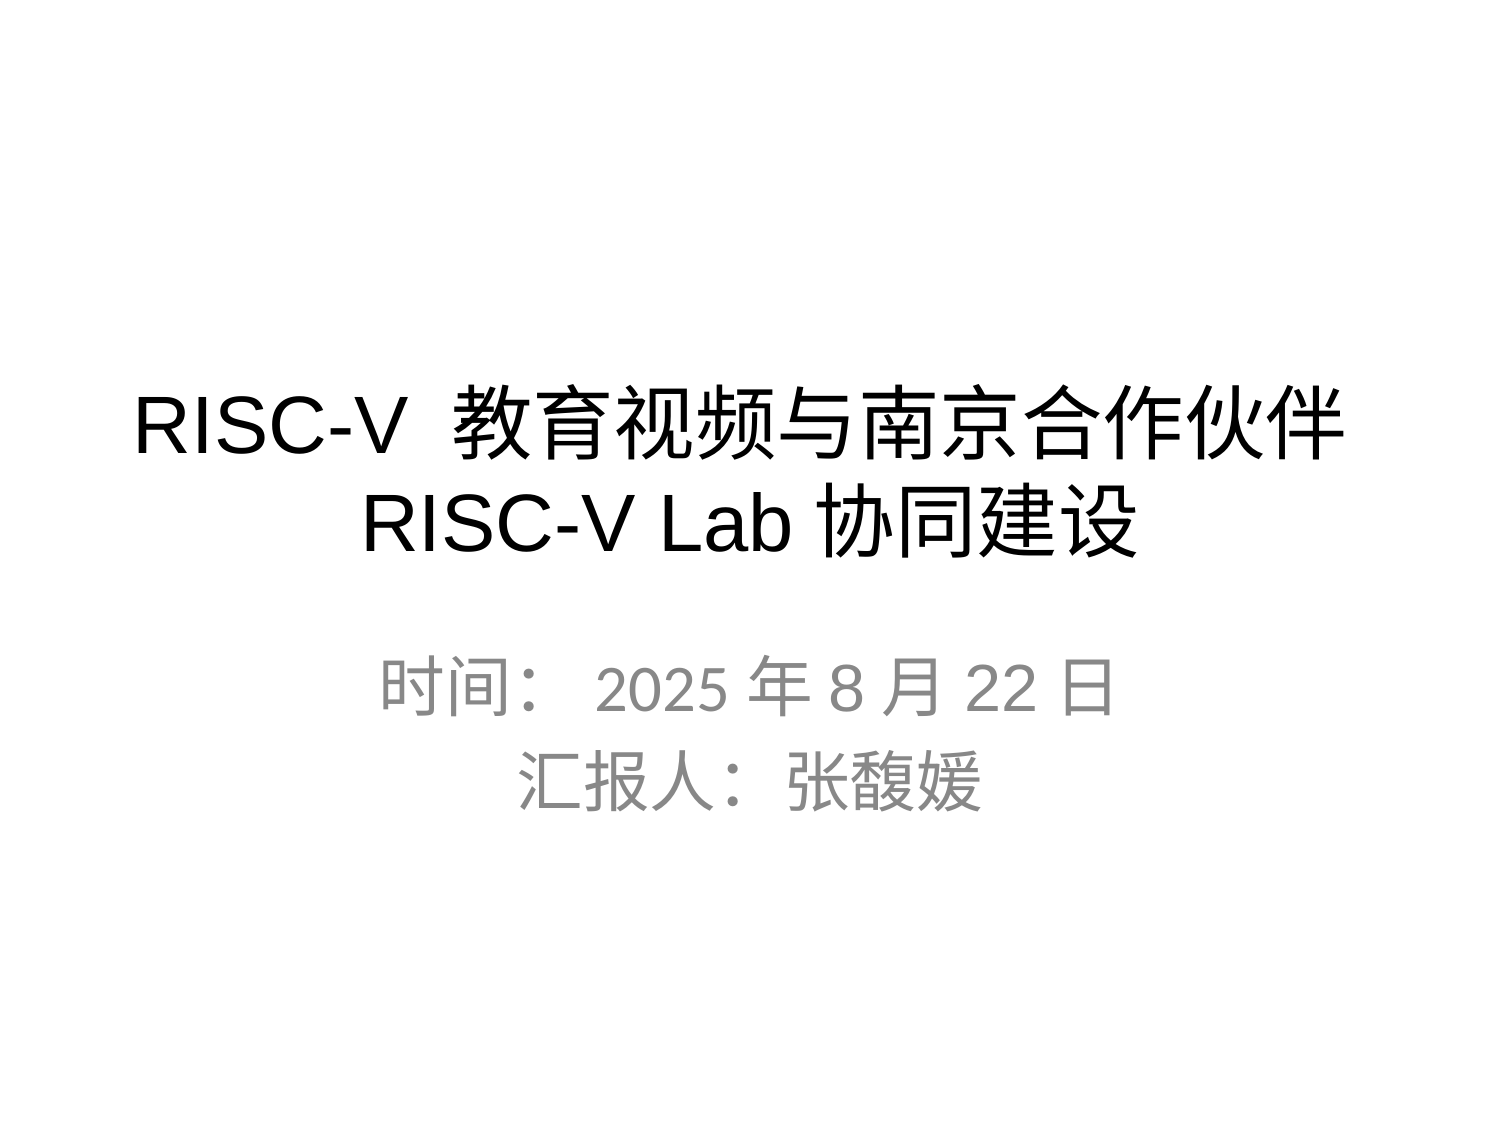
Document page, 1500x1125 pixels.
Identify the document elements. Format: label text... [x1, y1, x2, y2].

title RISC-V 教育视频与南京合作伙伴RISC-V Lab协同建设 [111, 348, 1388, 592]
subtitle 时间：2025年8月22日 汇报人：张馥媛 [224, 636, 1276, 926]
